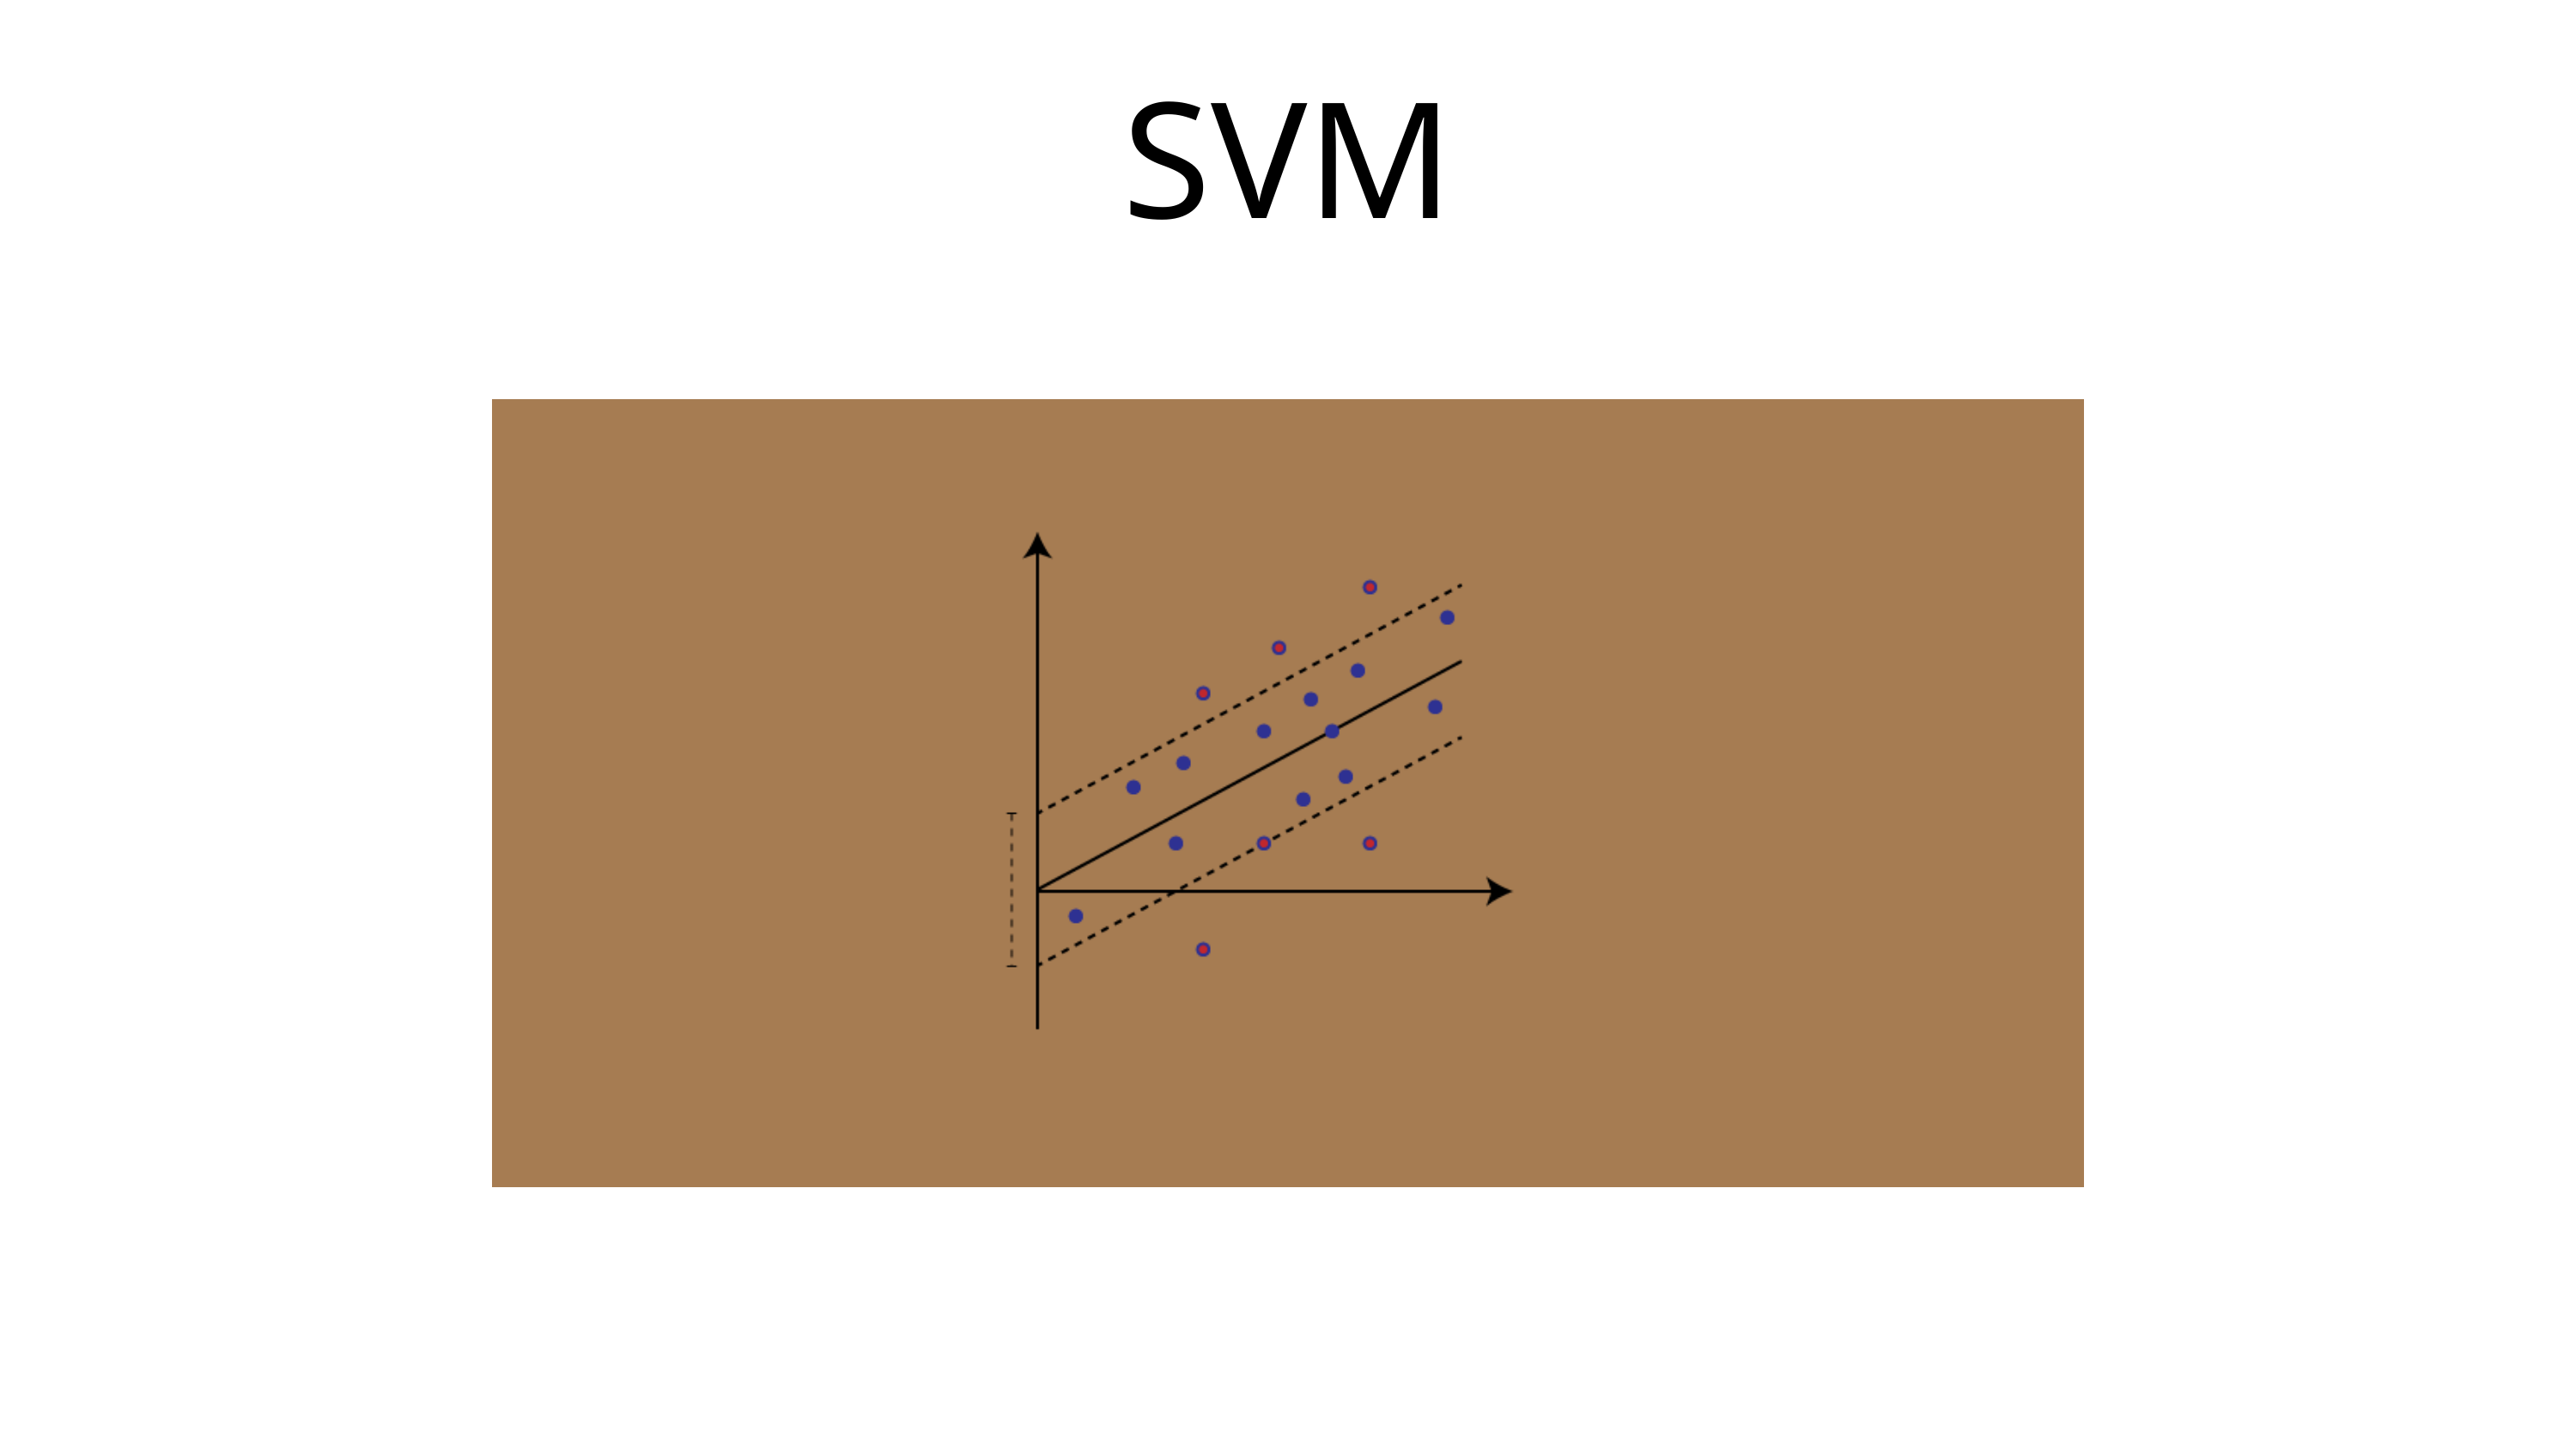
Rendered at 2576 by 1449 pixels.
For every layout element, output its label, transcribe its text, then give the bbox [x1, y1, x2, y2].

picture [491, 399, 2085, 1188]
text_box SVM [1108, 25, 1468, 252]
